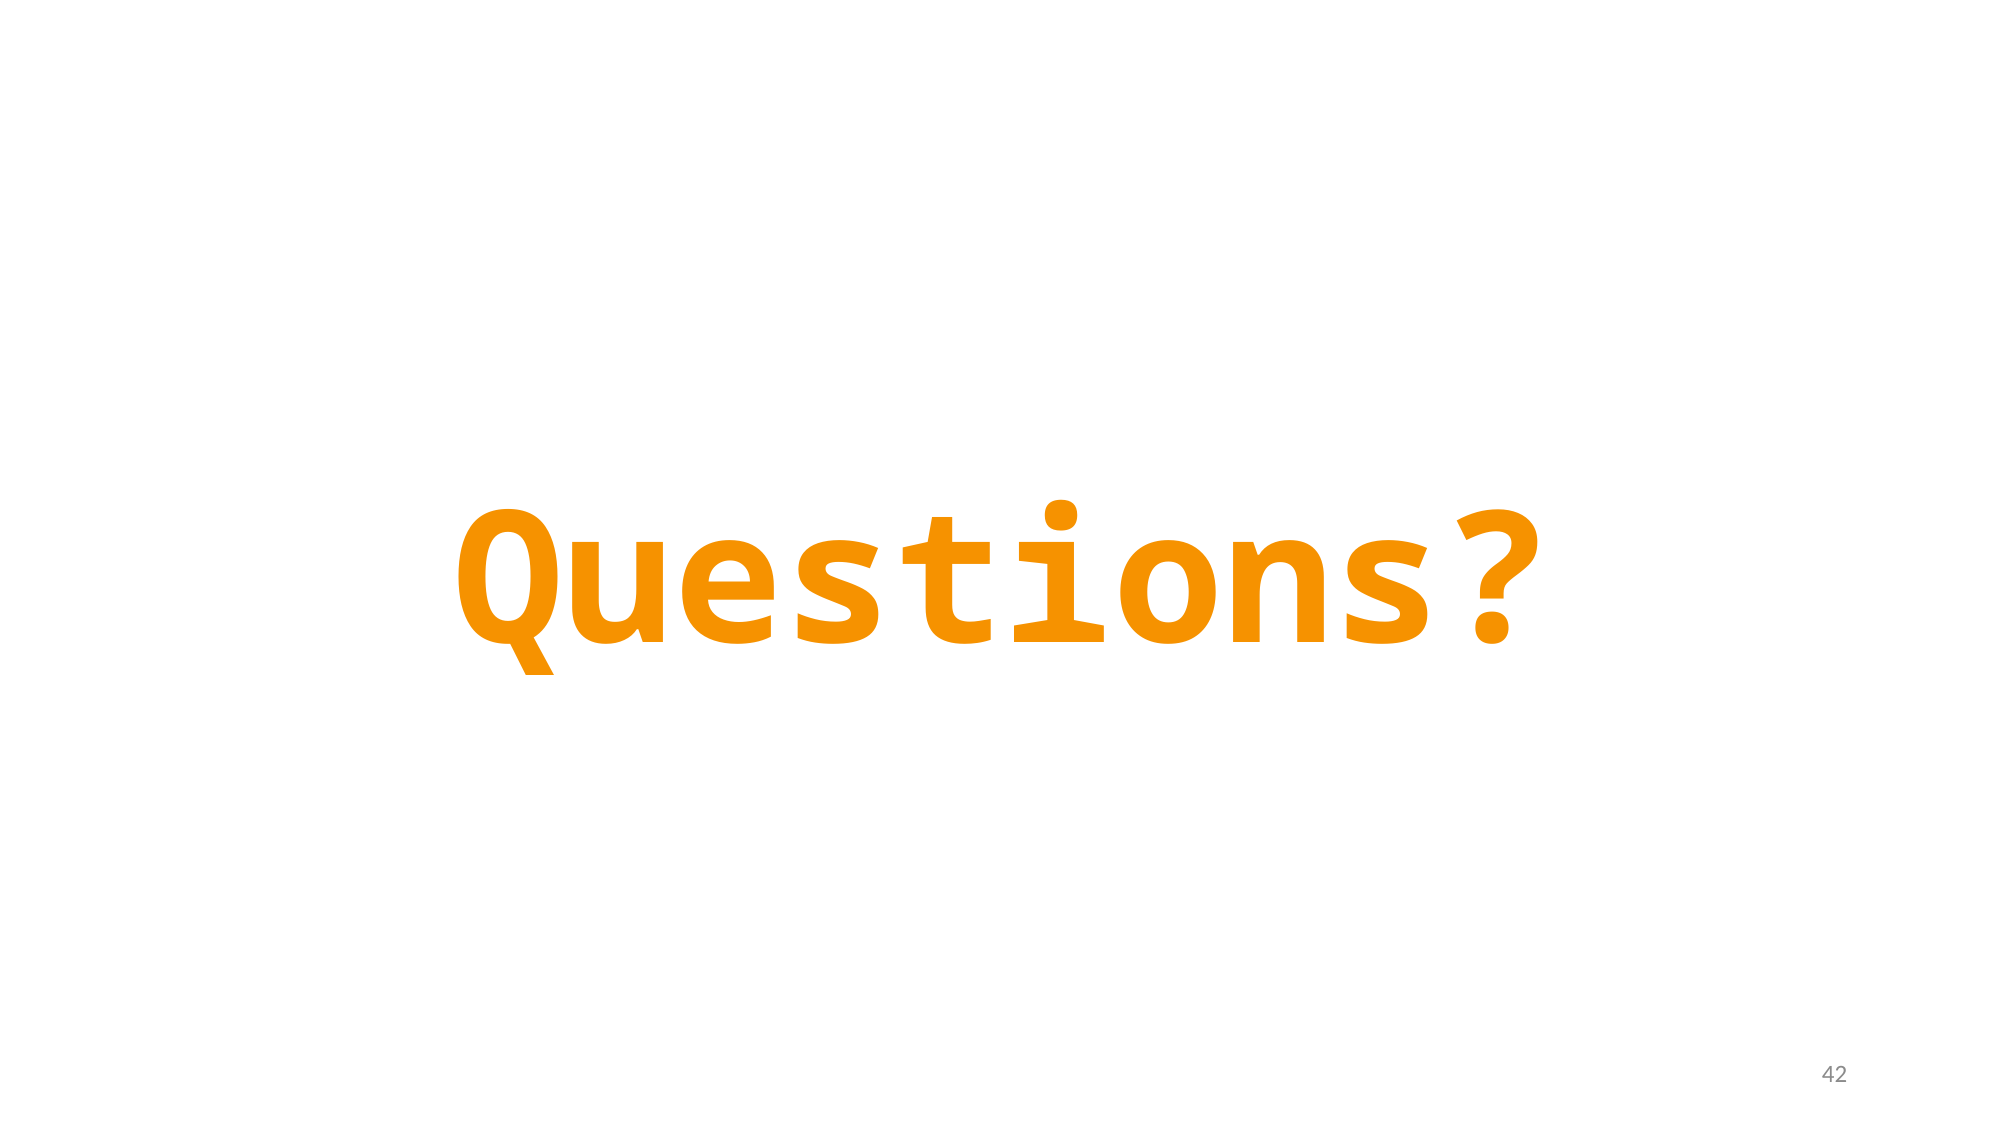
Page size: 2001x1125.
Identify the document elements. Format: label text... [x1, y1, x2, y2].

text_box Questions? [66, 451, 1940, 687]
slide_number 42 [1412, 1042, 1863, 1103]
